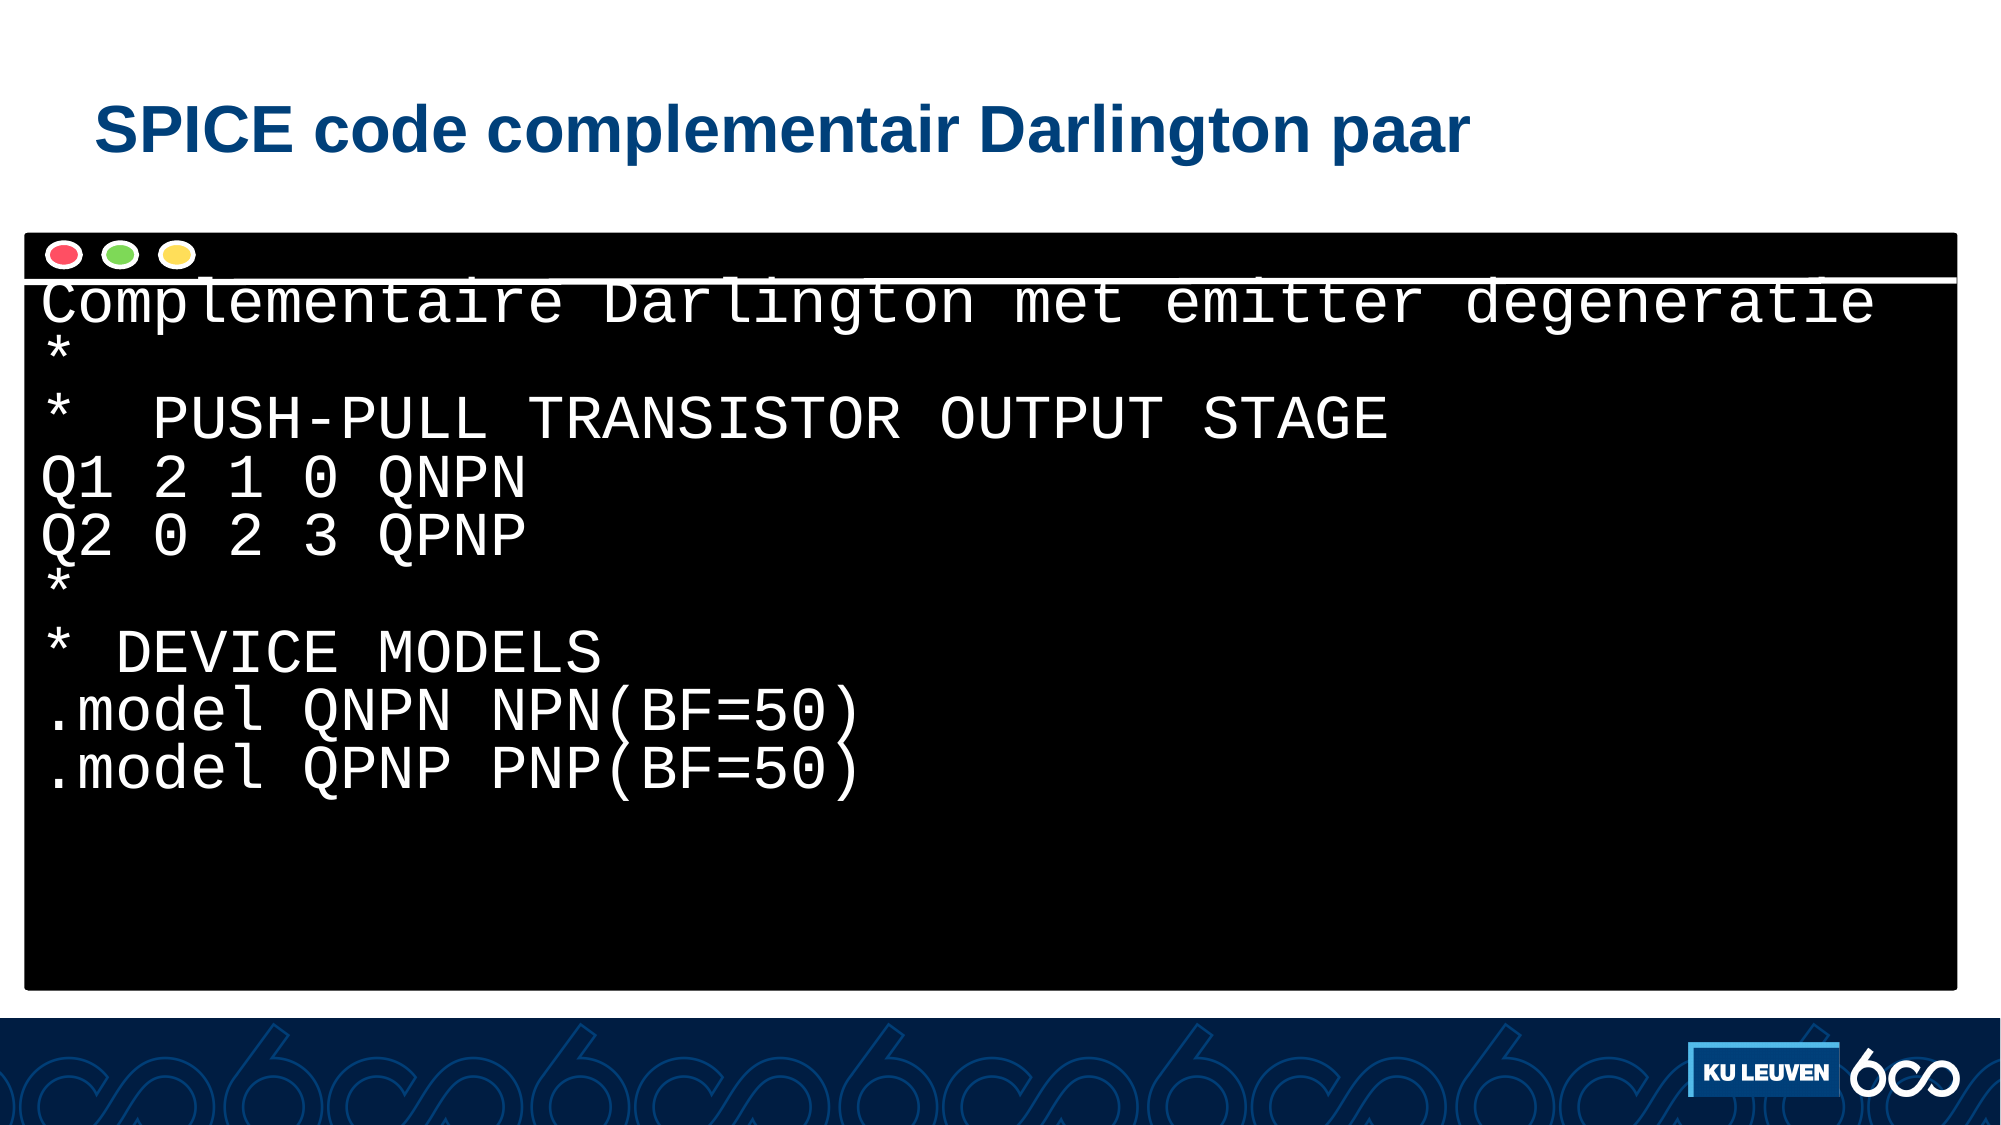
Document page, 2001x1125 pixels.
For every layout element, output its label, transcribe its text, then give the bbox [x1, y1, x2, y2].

list Complementaire Darlington met emitter degeneratie * * PUSH-PULL TRANSISTOR OUTPUT STAGE Q1 2 1 0 QNPN Q2 0 2 3 QPNP * * DEVICE MODELS .model QNPN NPN(BF=50) .model QPNP PNP(BF=50) [40, 296, 1945, 982]
title SPICE code complementair Darlington paar [94, 94, 1906, 190]
picture [0, 1018, 2001, 1125]
